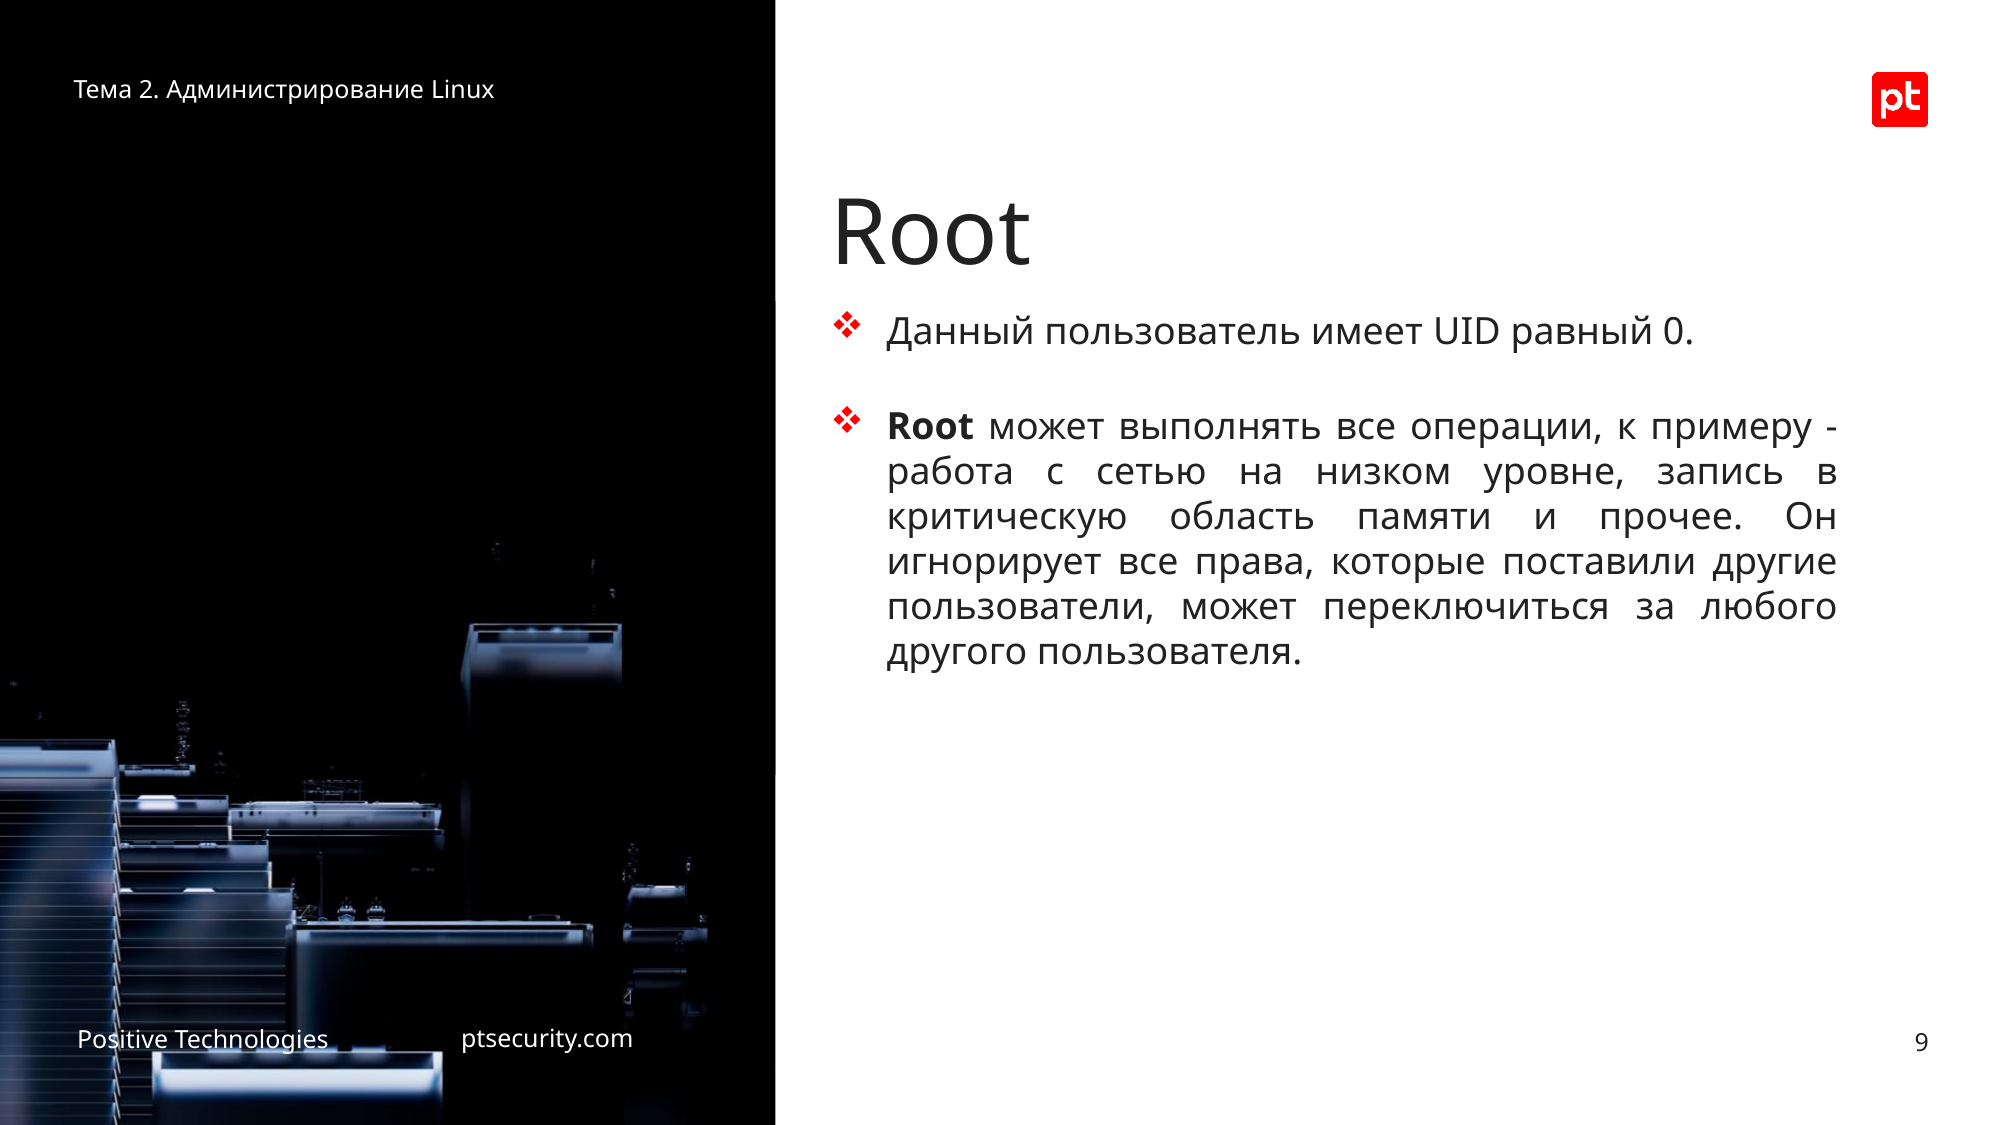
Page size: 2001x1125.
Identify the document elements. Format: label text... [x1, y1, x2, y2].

slide_number 9 [1608, 1013, 1944, 1074]
picture [1872, 72, 1928, 127]
list Тема 2. Администрирование Linux [58, 50, 555, 126]
list Данный пользователь имеет UID равный 0. Root может выполнять все операции, к примеру - работа с сетью на низком уровне, запись в критическую область памяти и прочее. Он игнорирует все права, которые поставили другие пользователи, может переключиться за любого другого пользователя. [815, 299, 1854, 780]
title Root [815, 175, 1944, 293]
picture [0, 301, 776, 1125]
